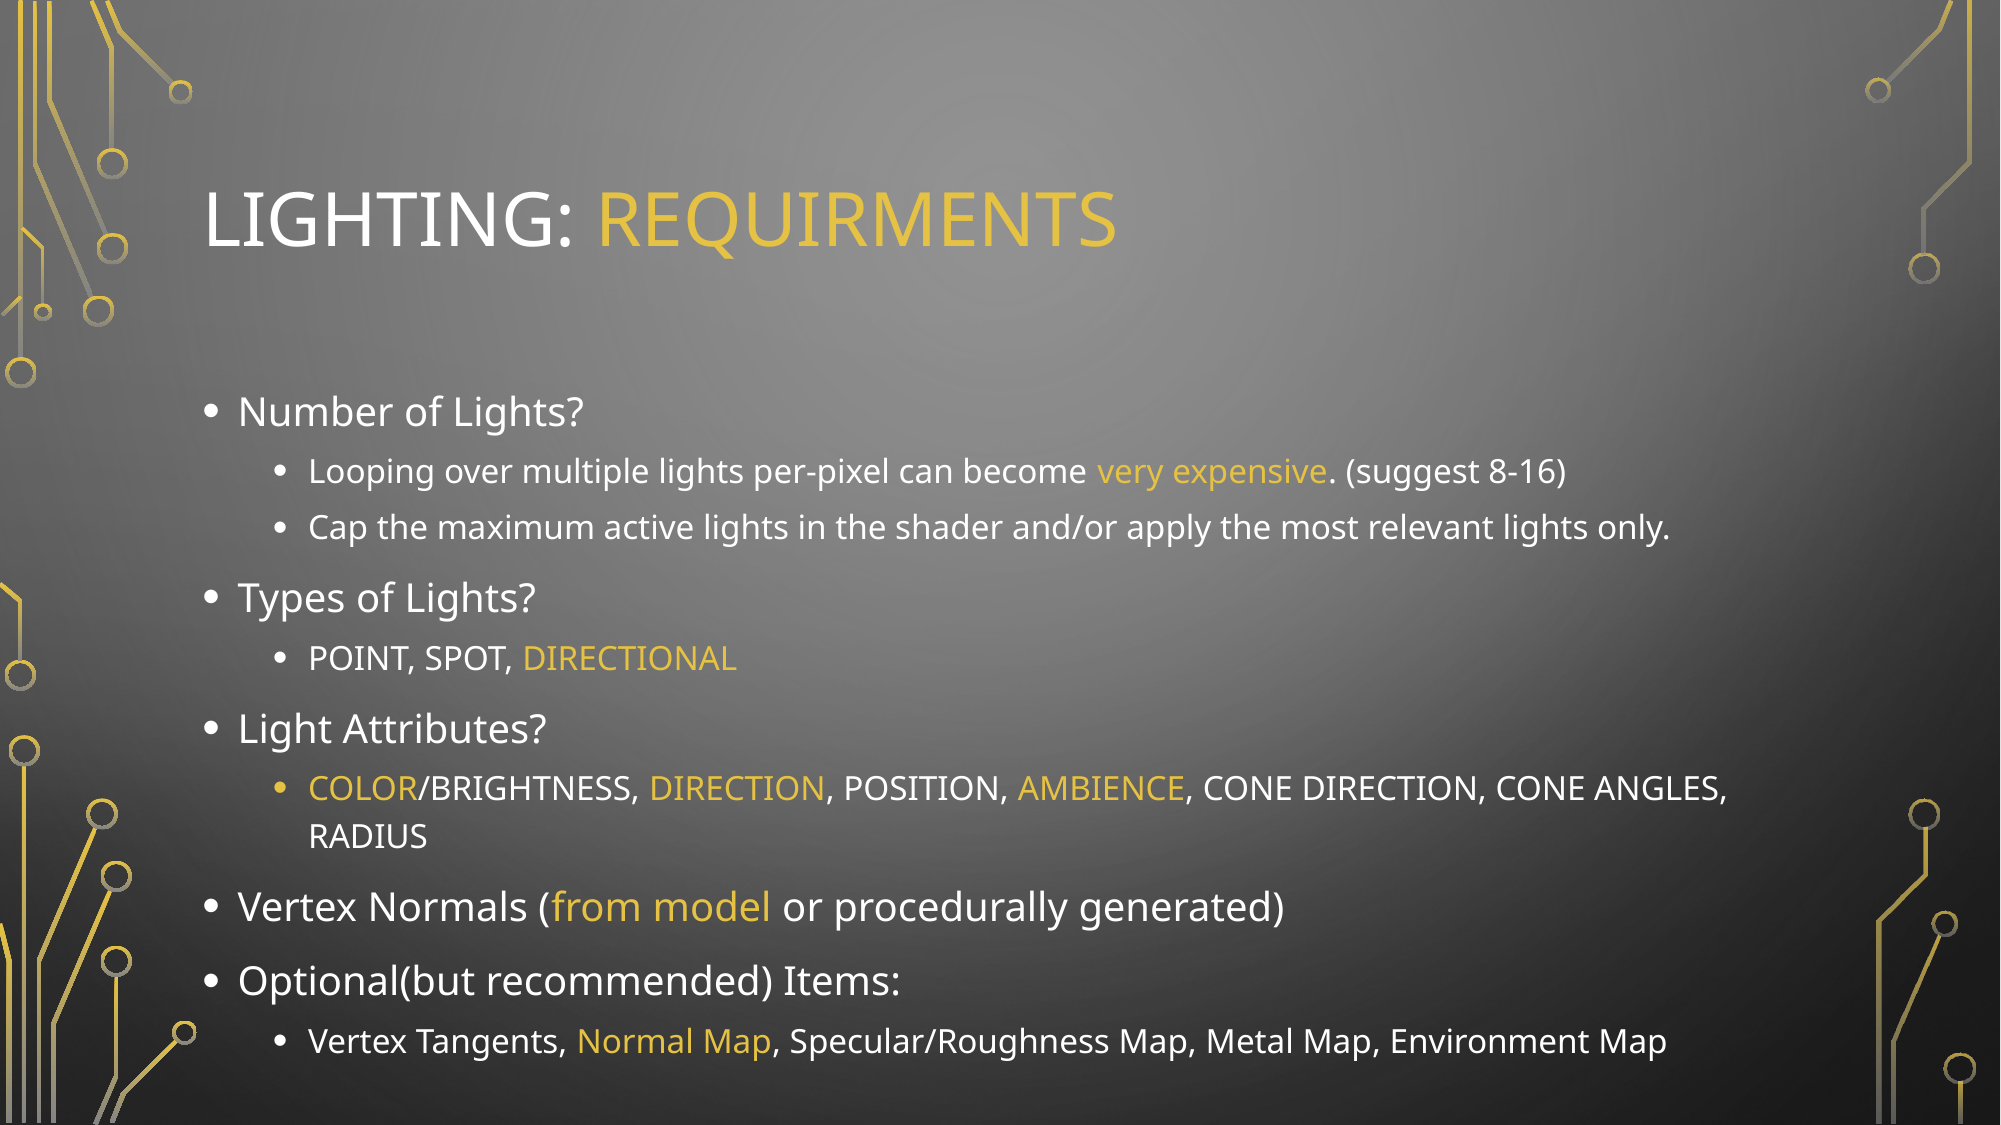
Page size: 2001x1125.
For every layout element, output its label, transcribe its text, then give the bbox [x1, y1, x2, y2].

title LIGHTING: REQUIRMENTS [187, 101, 1813, 344]
list Number of Lights? Looping over multiple lights per-pixel can become very expensive. (suggest 8-16) Cap the maximum active lights in the shader and/or apply the most relevant lights only. Types of Lights? POINT, SPOT, DIRECTIONAL Light Attributes? COLOR/BRIGHTNESS, DIRECTION, POSITION, AMBIENCE, CONE DIRECTION, CONE ANGLES, RADIUS Vertex Normals (from model or procedurally generated) Optional(but recommended) Items: Vertex Tangents, Normal Map, Specular/Roughness Map, Metal Map, Environment Map [187, 369, 1813, 1070]
